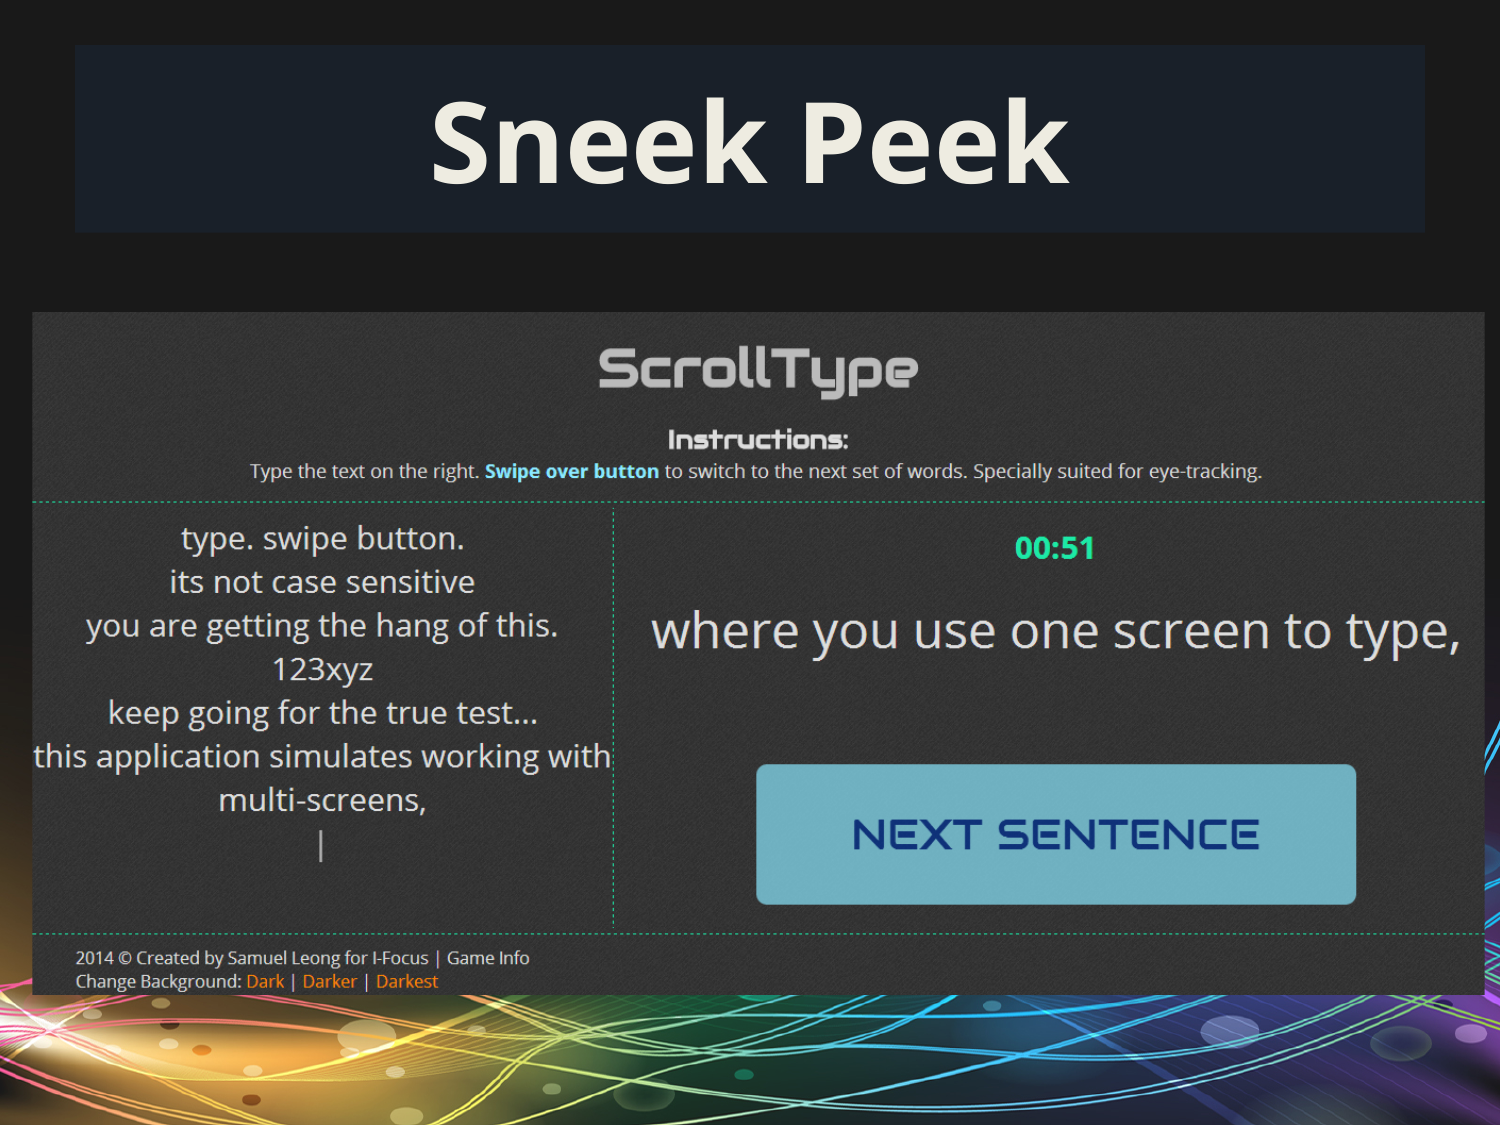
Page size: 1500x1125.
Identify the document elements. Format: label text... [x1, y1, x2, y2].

title Sneek Peek [75, 45, 1425, 233]
picture [32, 311, 1485, 996]
